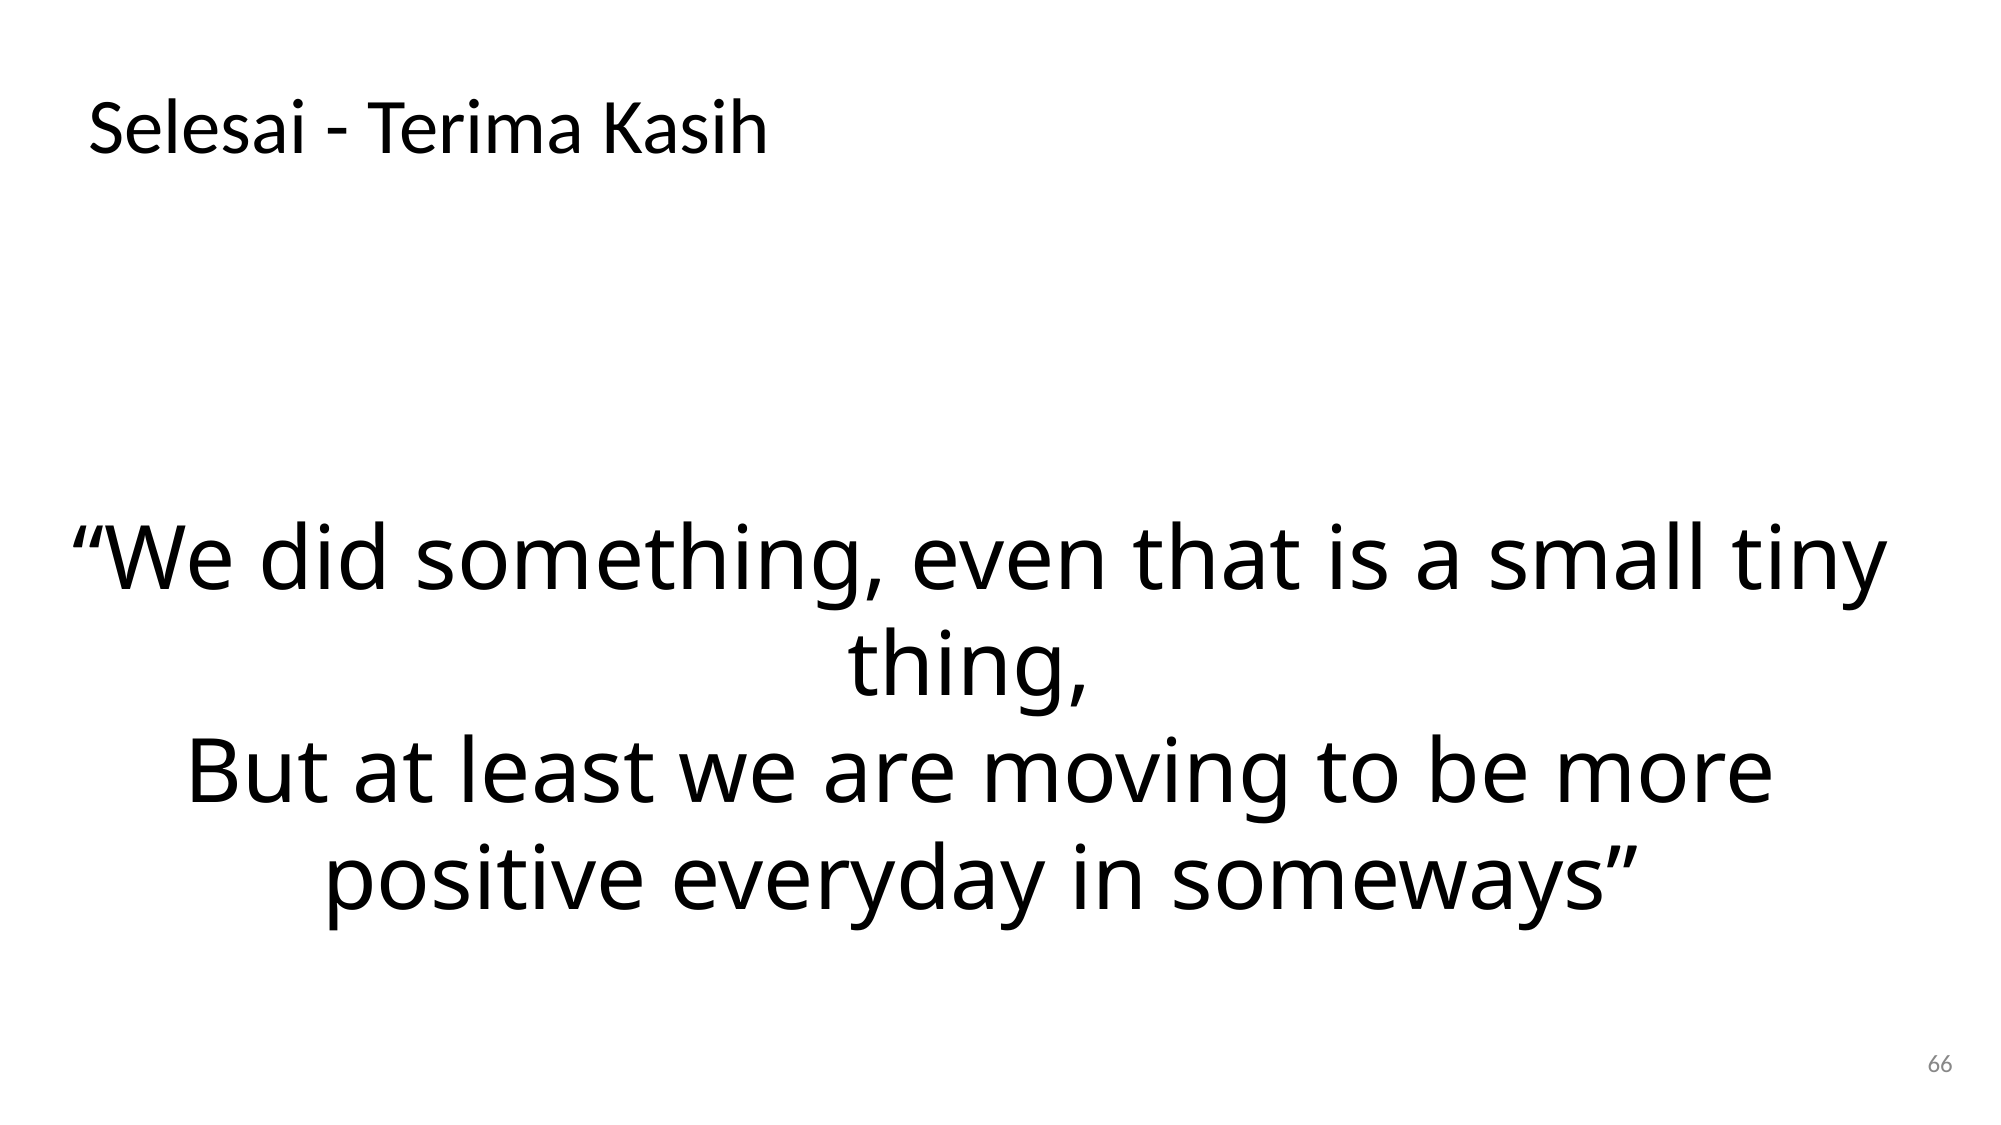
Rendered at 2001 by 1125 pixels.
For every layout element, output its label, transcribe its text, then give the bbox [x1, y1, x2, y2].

title Selesai - Terima Kasih [68, 65, 1932, 192]
text_box “We did something, even that is a small tiny thing, But at least we are moving to be more positive everyday in someways” [49, 480, 1914, 606]
slide_number ‹#› [1853, 1019, 1974, 1106]
